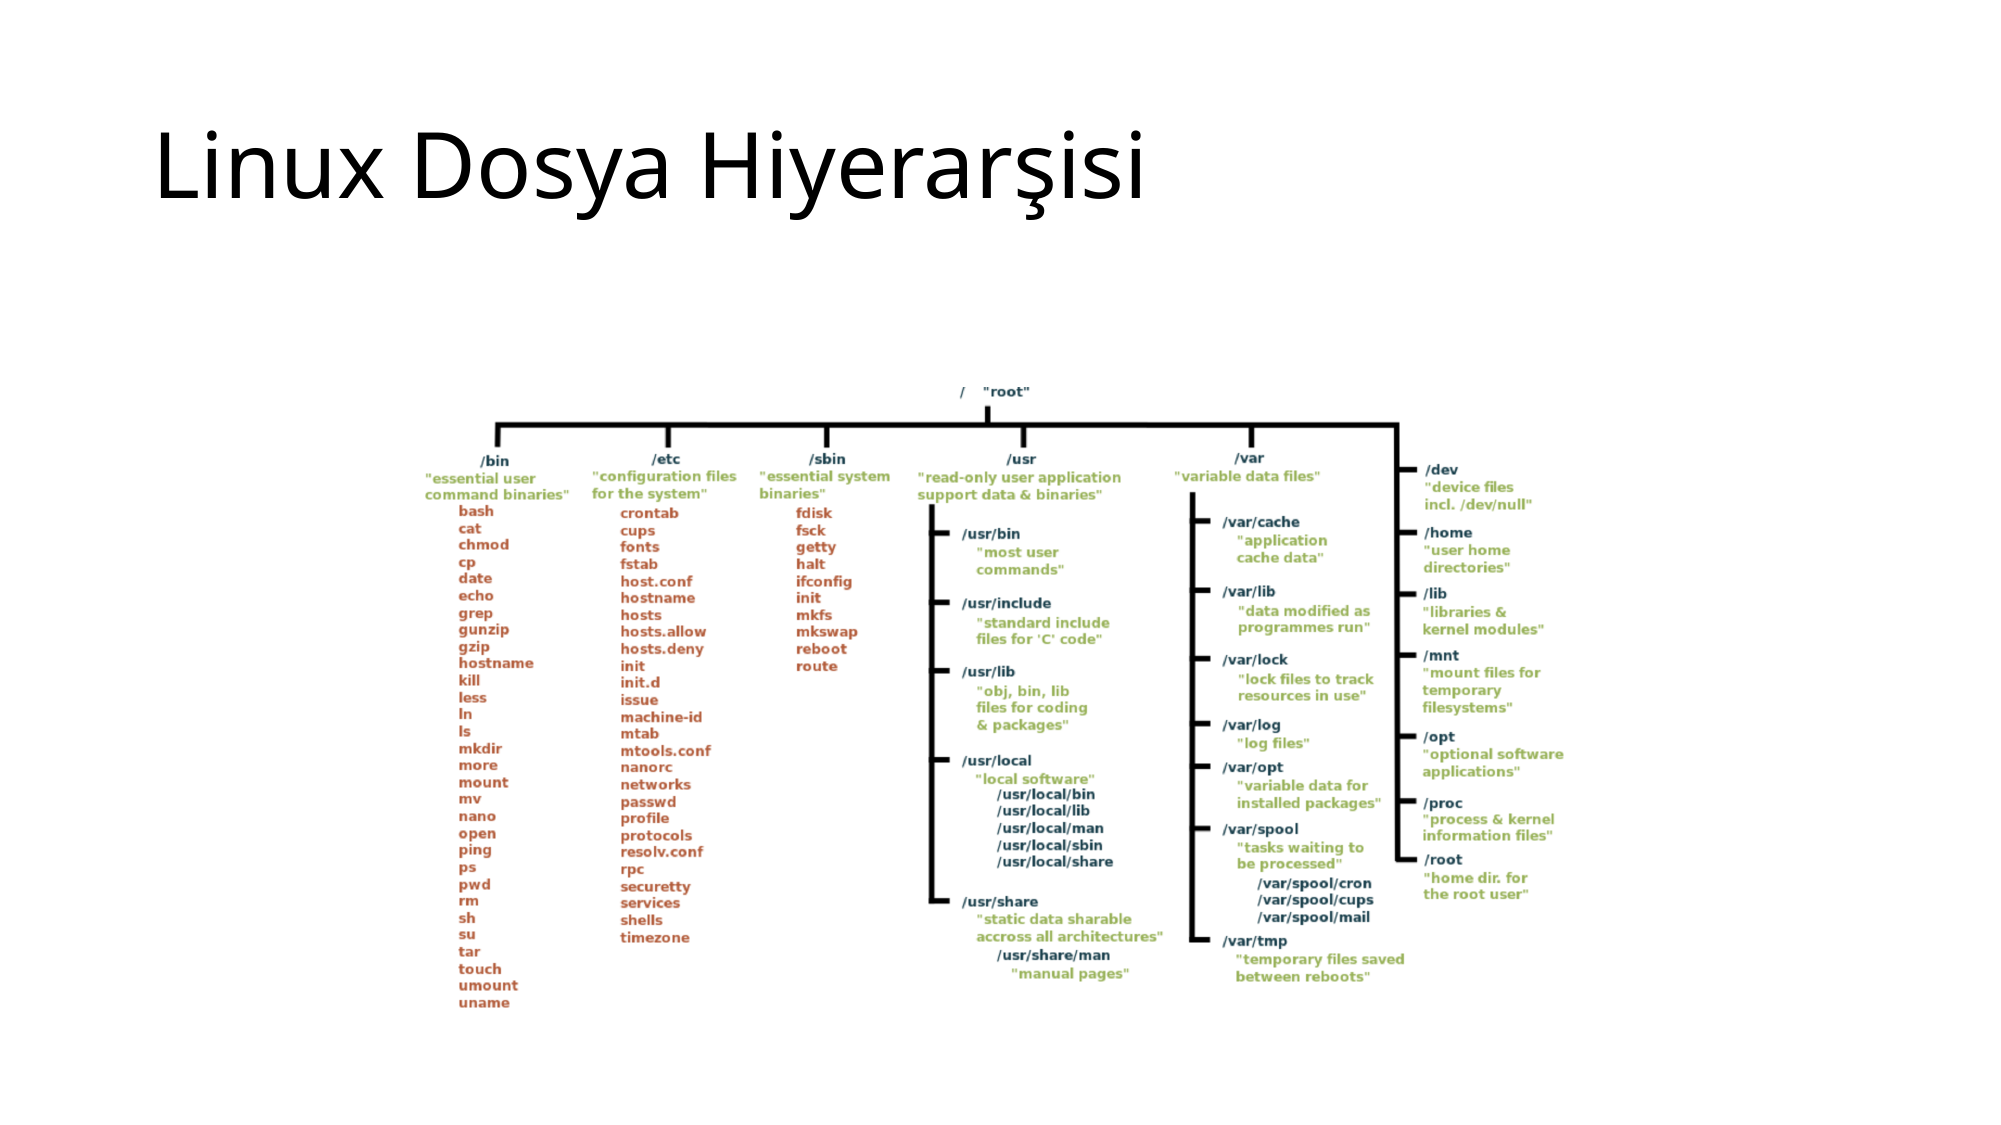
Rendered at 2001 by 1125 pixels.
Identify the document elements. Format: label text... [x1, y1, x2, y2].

title Linux Dosya Hiyerarşisi [137, 59, 1863, 278]
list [328, 386, 1600, 1009]
